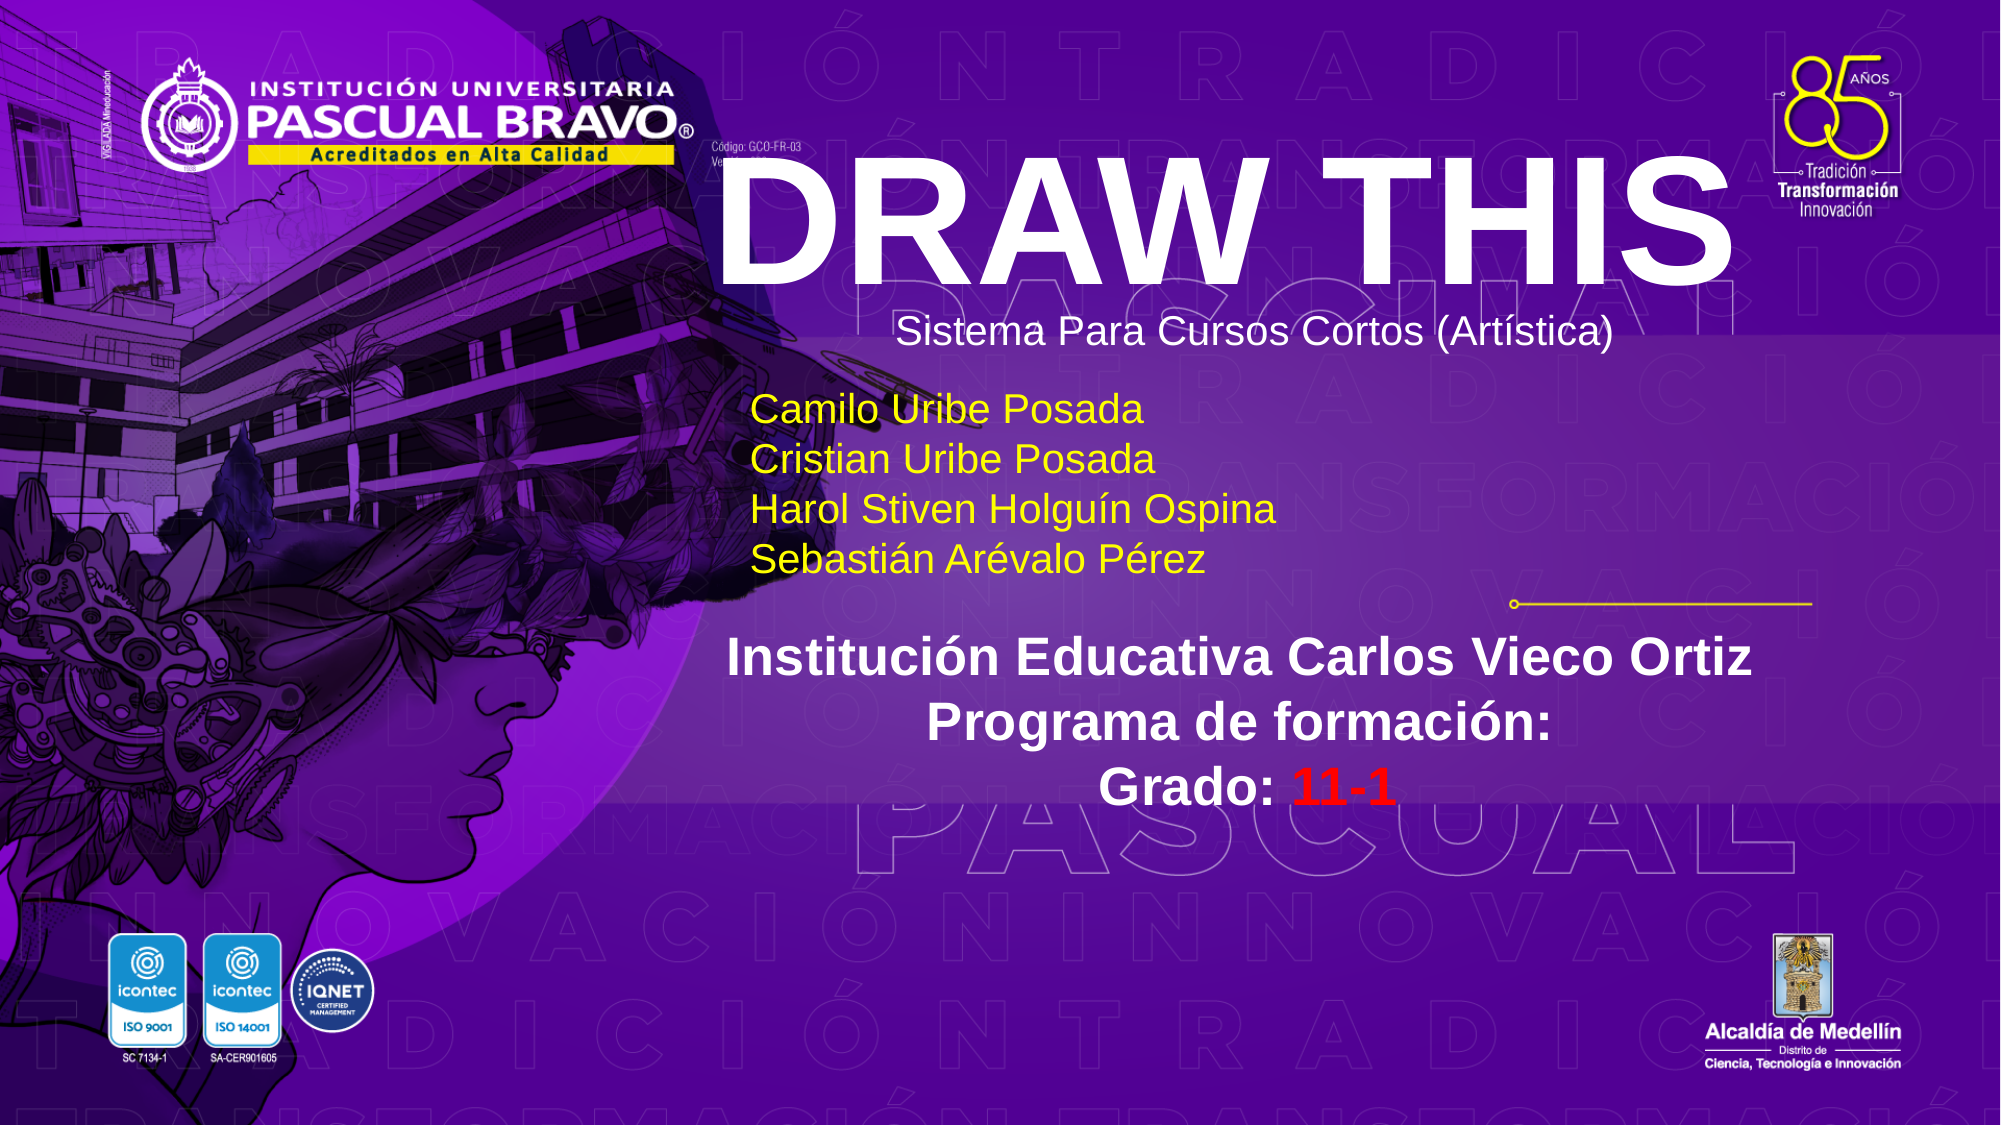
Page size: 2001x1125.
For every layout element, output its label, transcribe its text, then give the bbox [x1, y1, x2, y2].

text_box Institución Educativa Carlos Vieco Ortiz Programa de formación: Grado: 11-1 [464, 614, 2000, 824]
text_box Camilo Uribe Posada Cristian Uribe Posada Harol Stiven Holguín Ospina Sebastián Arévalo Pérez [734, 374, 2000, 590]
picture [0, 0, 2001, 1125]
text_box Sistema Para Cursos Cortos (Artística) [636, 288, 1874, 428]
text_box DRAW THIS [636, 93, 1814, 288]
